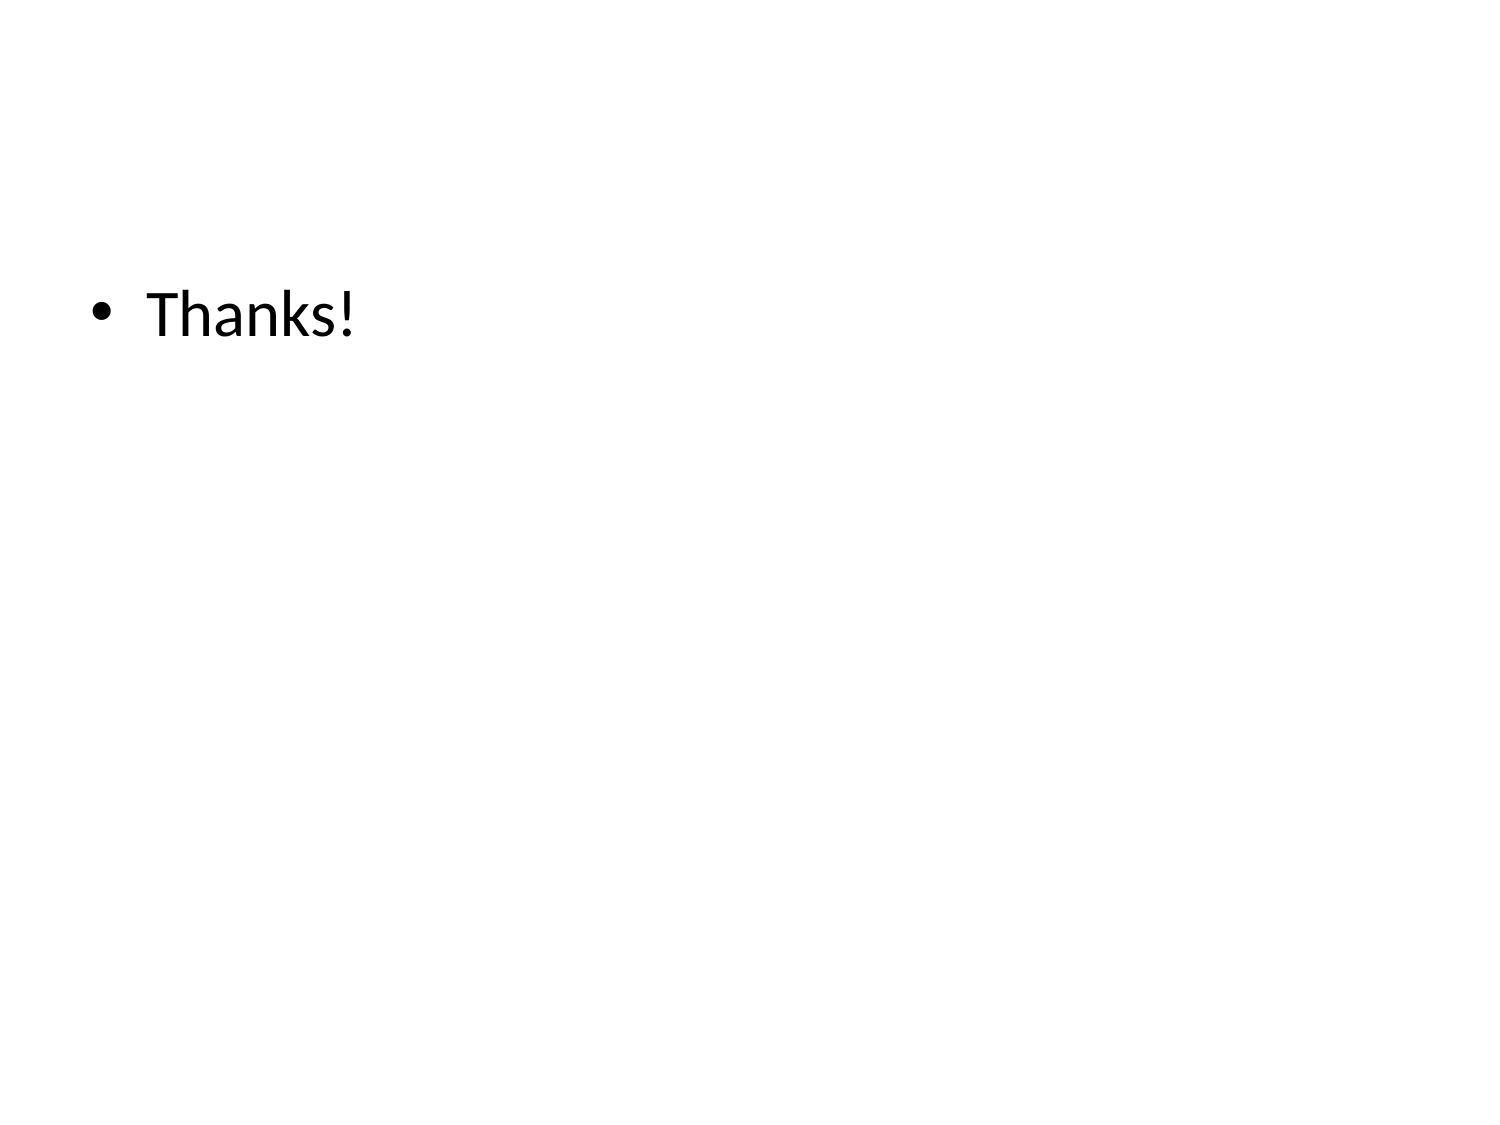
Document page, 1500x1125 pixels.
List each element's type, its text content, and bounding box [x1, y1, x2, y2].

list Thanks! [75, 262, 1425, 1005]
